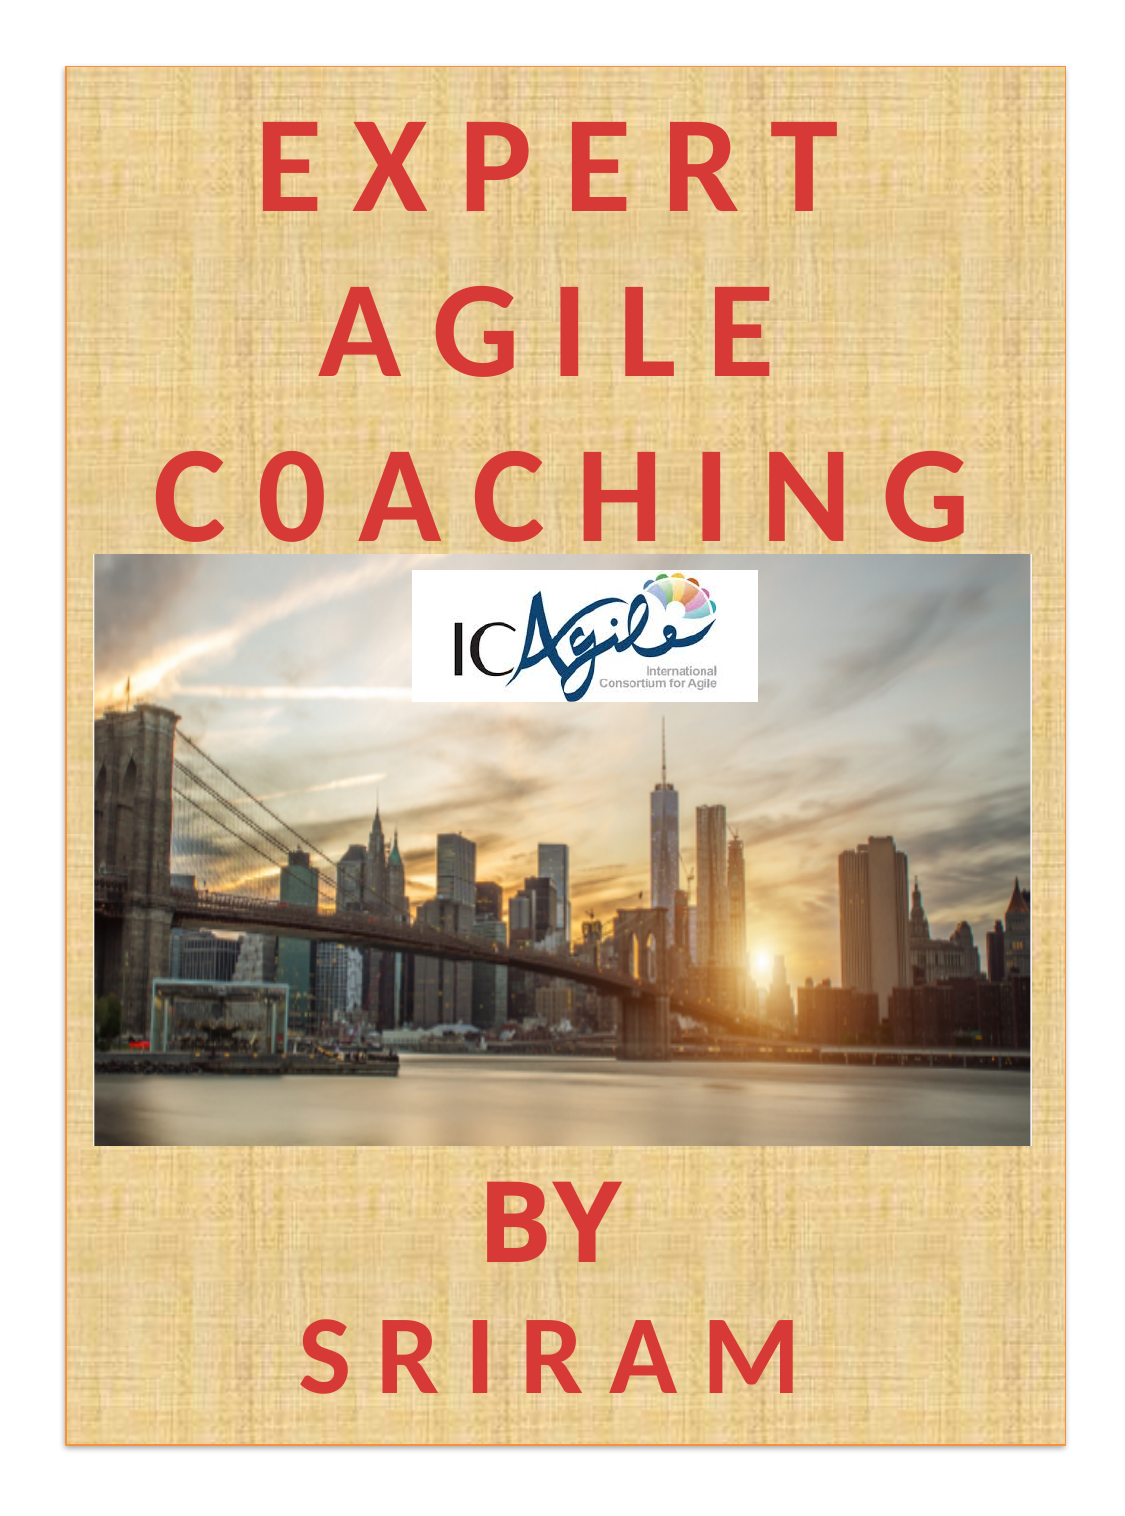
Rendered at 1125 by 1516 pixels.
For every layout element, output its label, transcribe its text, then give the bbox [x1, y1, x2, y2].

text_box E X P E R T A G I L E C 0 A C H I N G [99, 66, 1025, 553]
text_box BY [99, 1154, 1000, 1293]
subtitle [65, 66, 1066, 1446]
text_box S R I R A M [87, 1273, 1013, 1424]
picture [93, 554, 1032, 1146]
